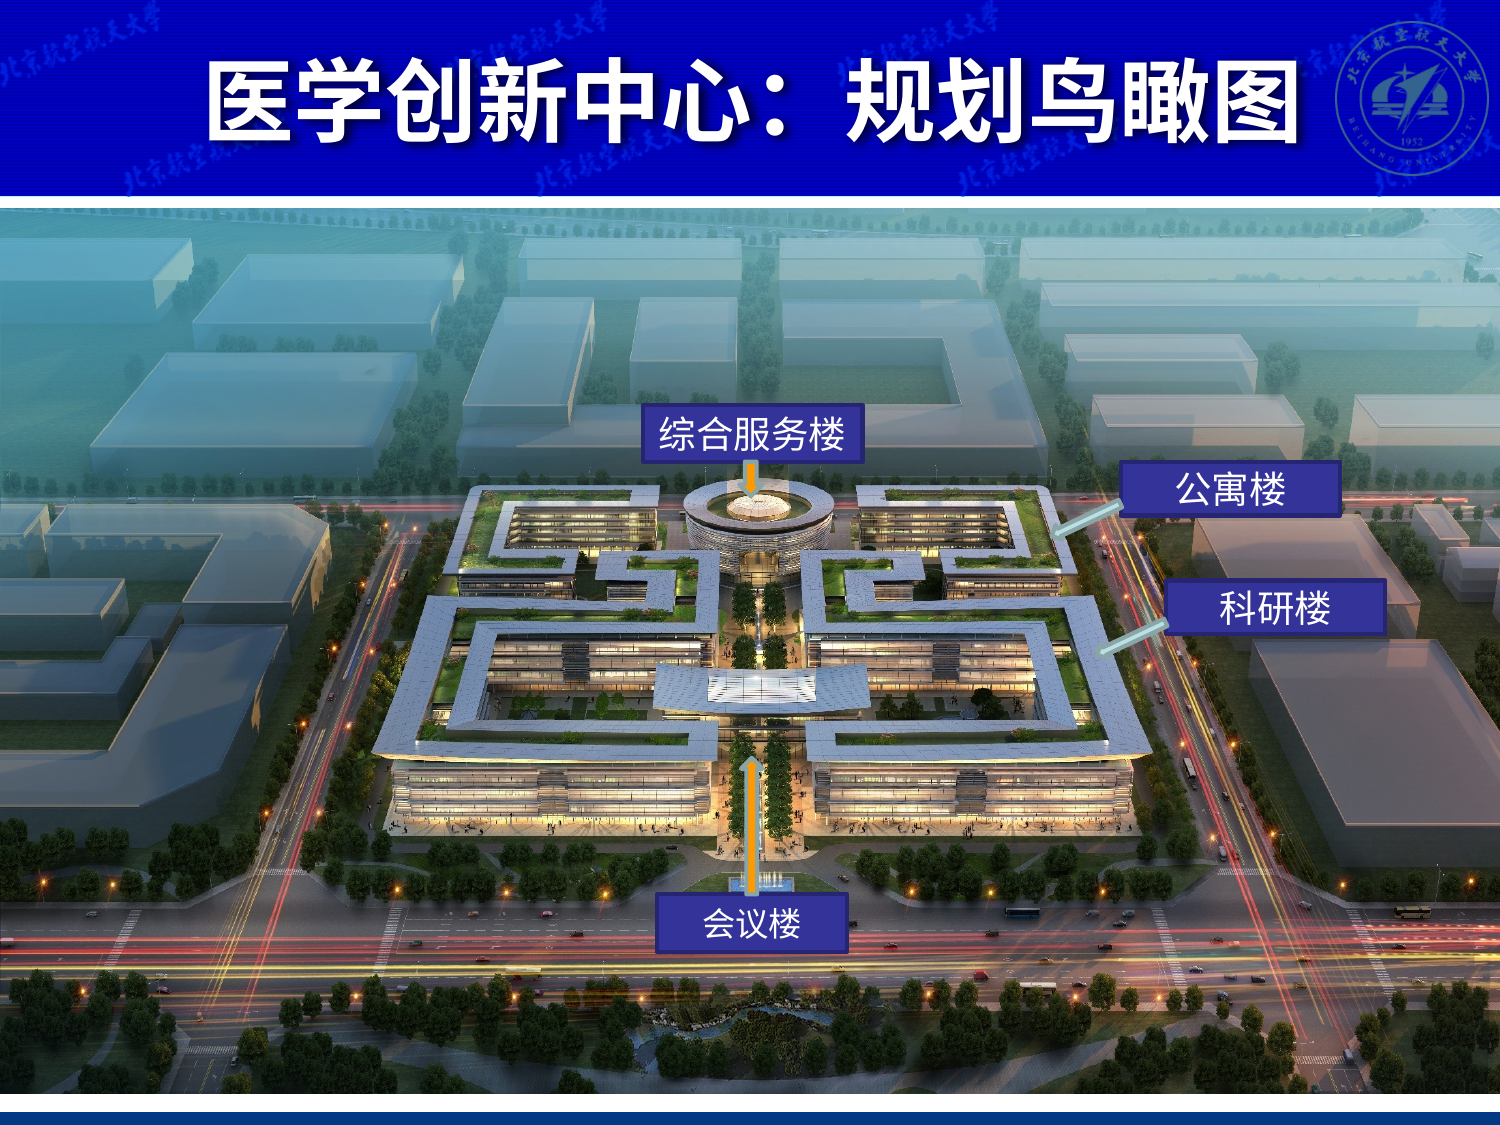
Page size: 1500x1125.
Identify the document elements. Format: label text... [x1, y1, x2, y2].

picture [0, 1112, 1500, 1125]
title 医学创新中心：规划鸟瞰图 [23, 4, 1483, 193]
picture [0, 207, 1500, 1095]
